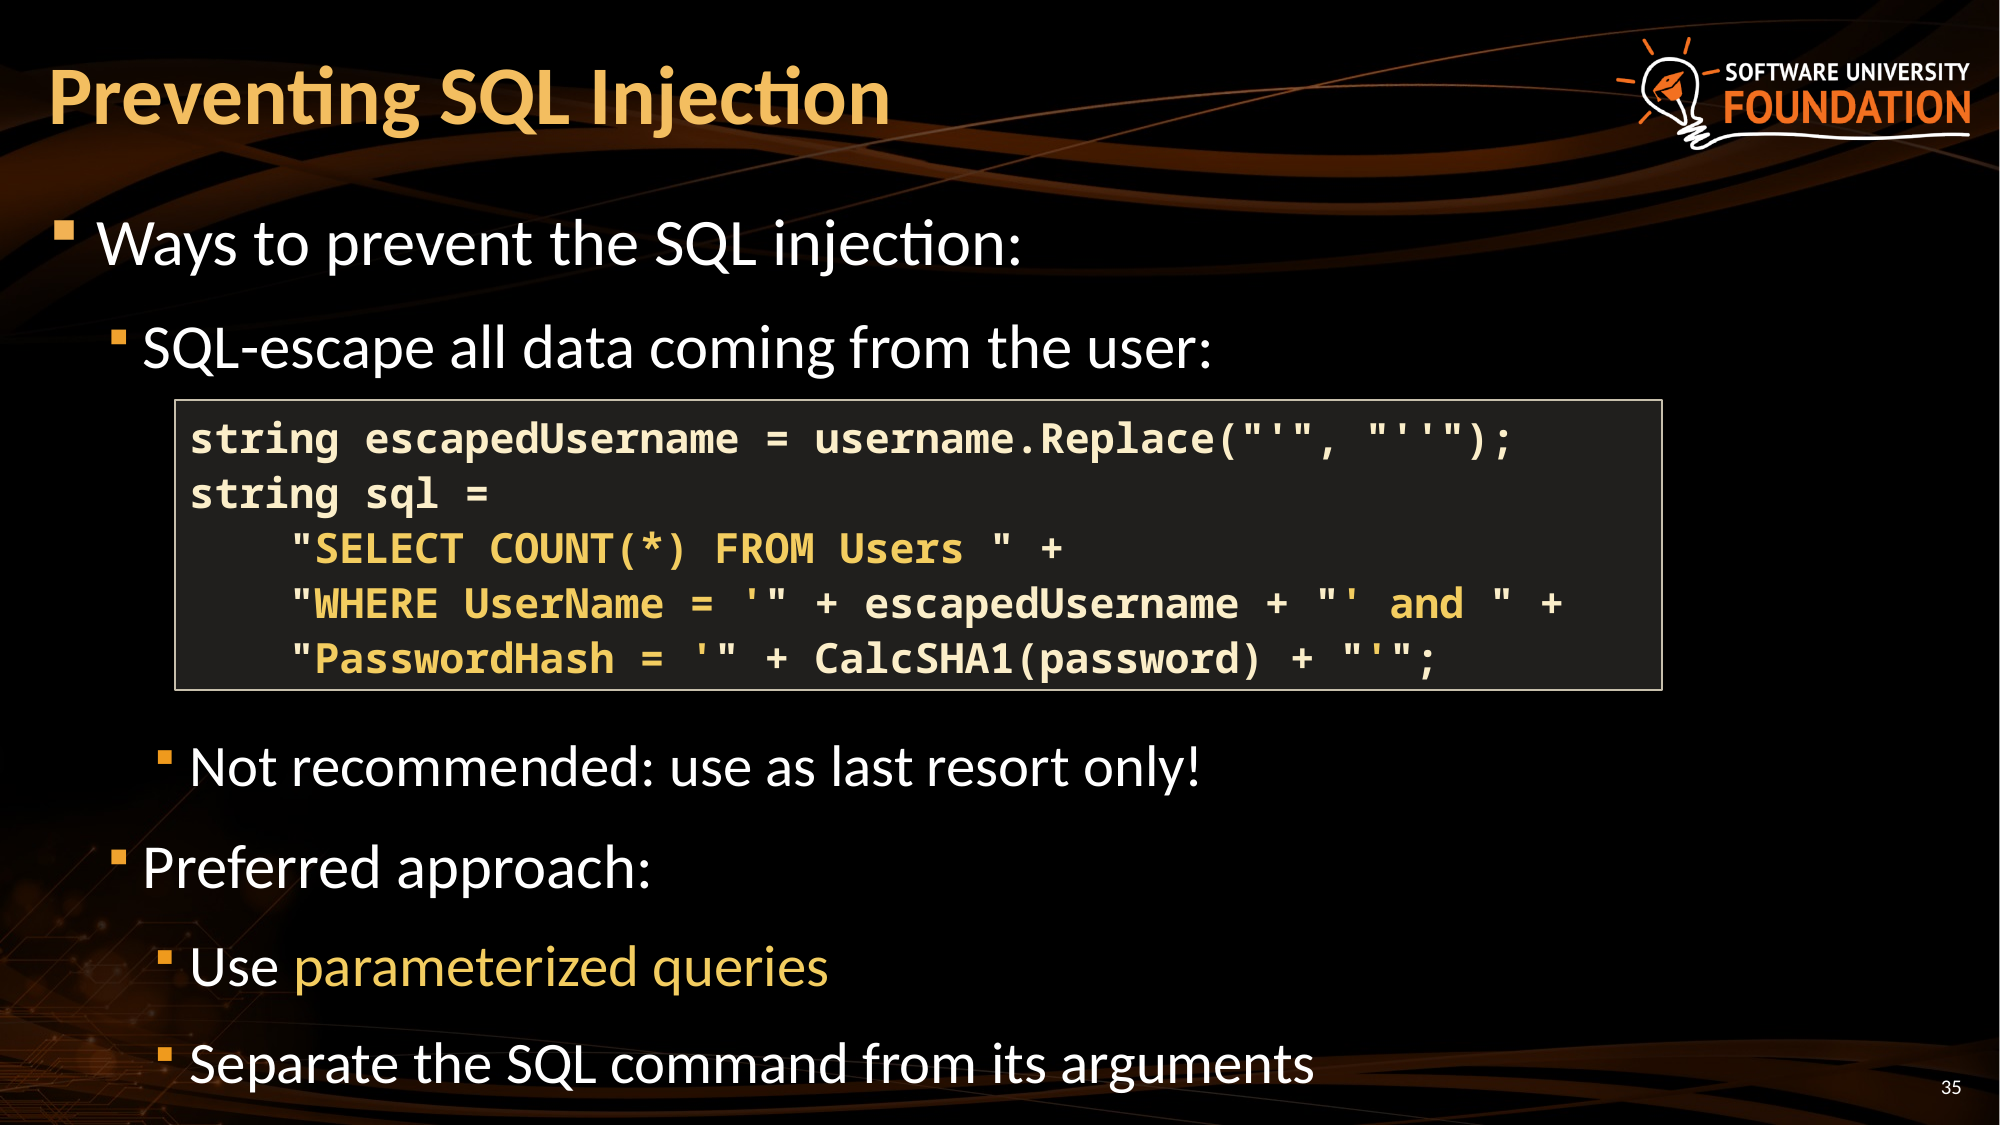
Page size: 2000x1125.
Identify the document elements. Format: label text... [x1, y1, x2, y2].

title Preventing SQL Injection [30, 6, 1602, 189]
text_box string escapedUsername = username.Replace("'", "''"); string sql = "SELECT COUNT(*) FROM Users " + "WHERE UserName = '" + escapedUsername + "' and " + "PasswordHash = '" + CalcSHA1(password) + "'"; [174, 399, 1663, 690]
list Ways to prevent the SQL injection: SQL-escape all data coming from the user: Not recommended: use as last resort only! Preferred approach: Use parameterized queries Separate the SQL command from its arguments [31, 188, 1968, 1103]
picture [0, 0, 2000, 1125]
